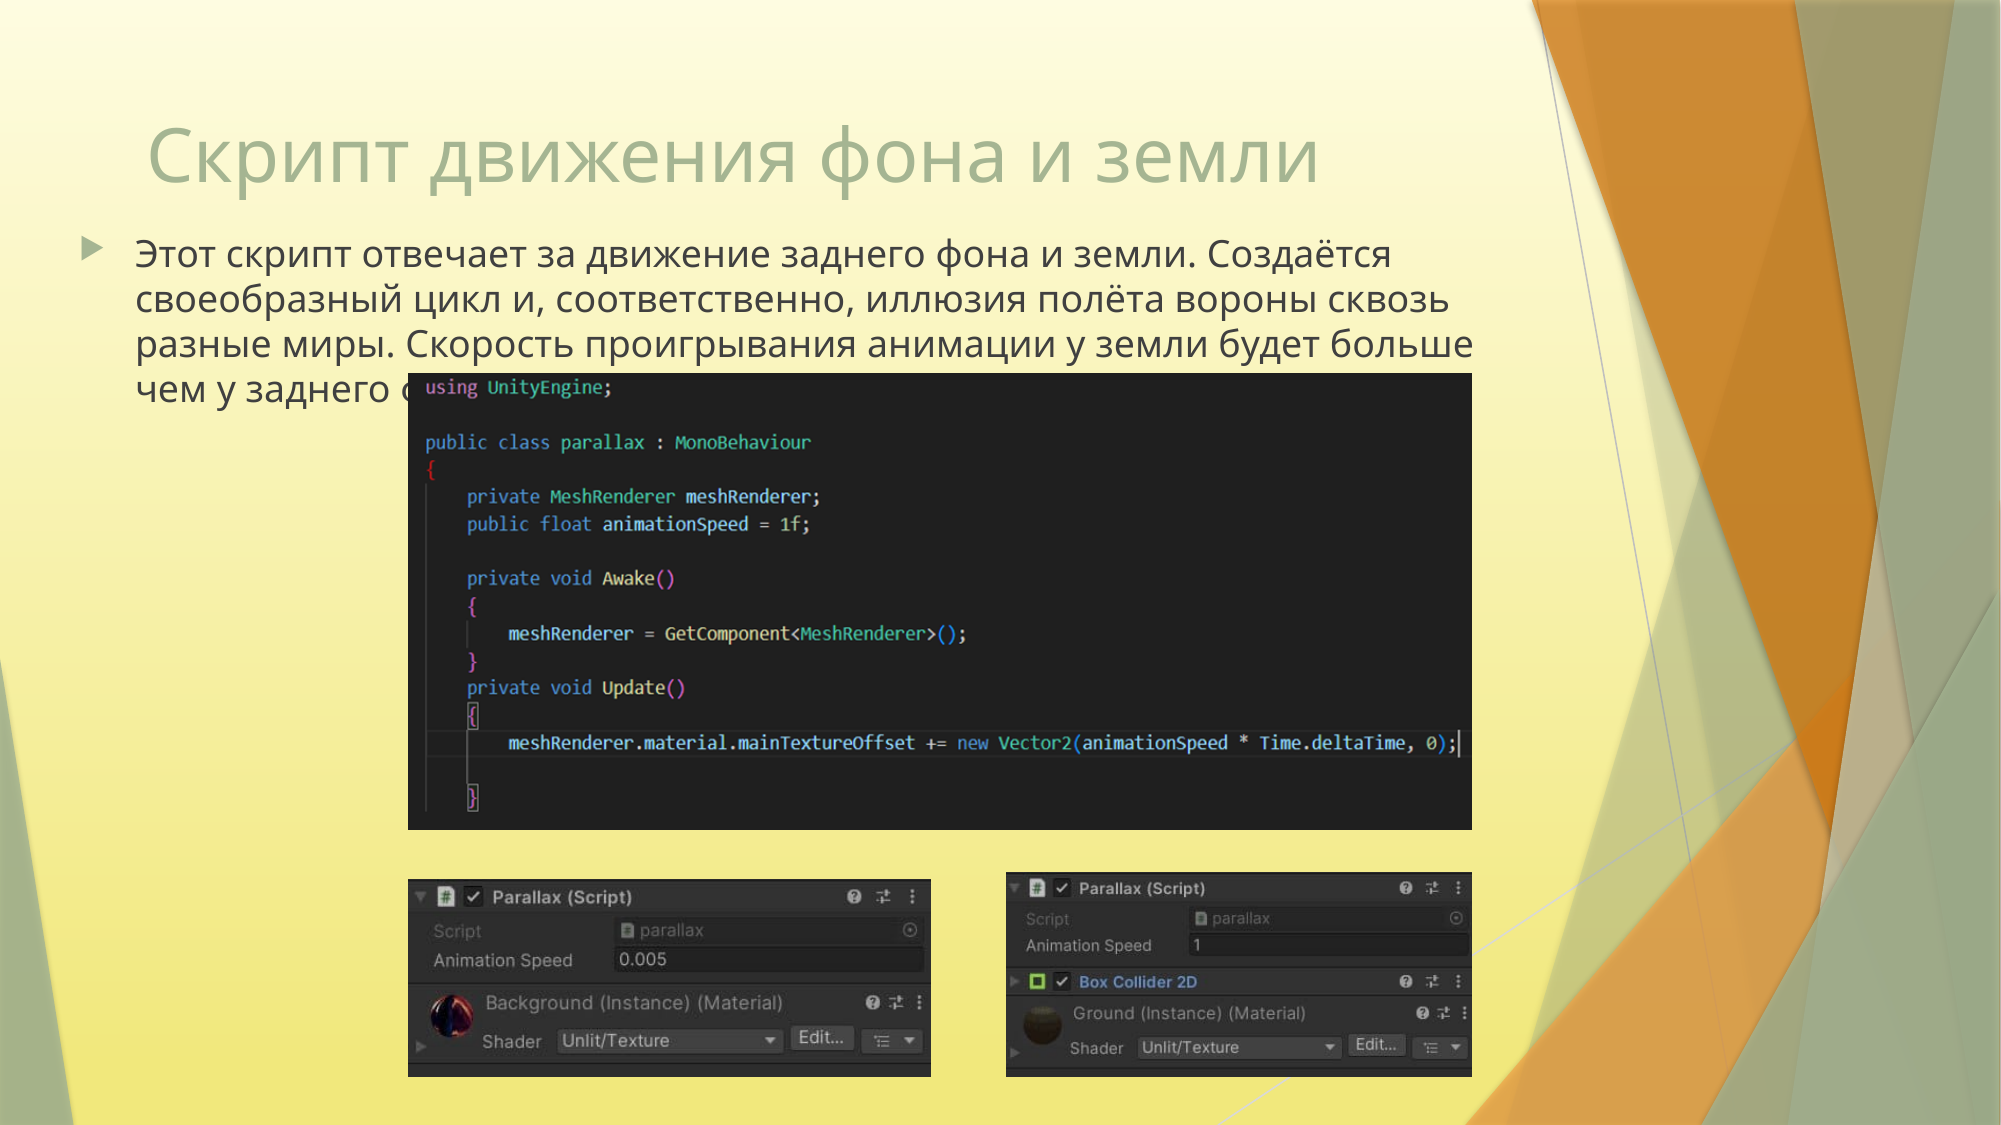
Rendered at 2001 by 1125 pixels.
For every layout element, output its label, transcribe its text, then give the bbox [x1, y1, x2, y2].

picture [407, 878, 931, 1077]
title Скрипт движения фона и земли [131, 99, 1542, 317]
list Этот скрипт отвечает за движение заднего фона и земли. Создаётся своеобразный цикл и, соответственно, иллюзия полёта вороны сквозь разные миры. Скорость проигрывания анимации у земли будет больше чем у заднего фона. [63, 222, 1506, 886]
picture [1006, 872, 1472, 1077]
picture [407, 373, 1472, 830]
